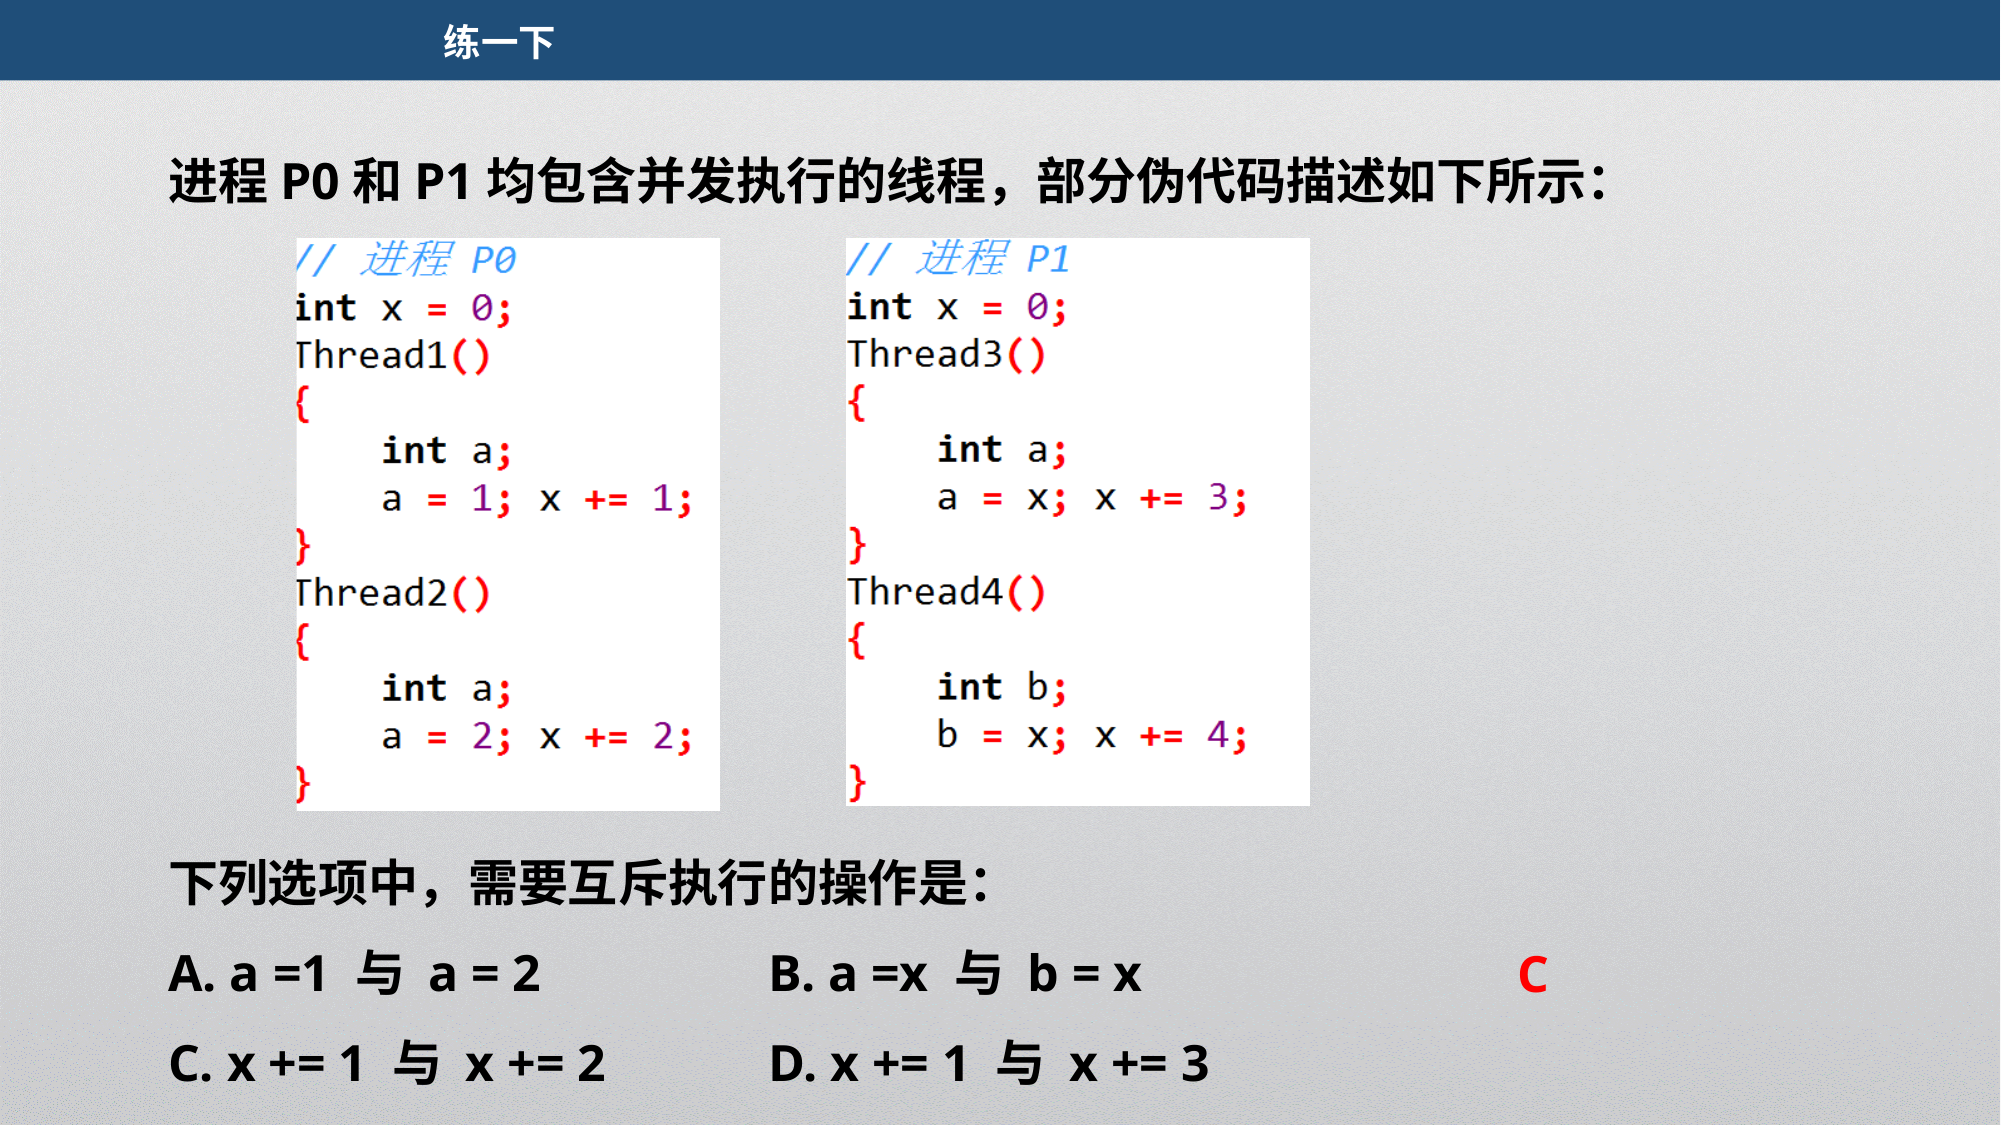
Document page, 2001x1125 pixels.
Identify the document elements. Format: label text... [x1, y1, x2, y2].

text_box C [1502, 904, 1564, 1010]
text_box [0, 0, 2000, 81]
picture [0, 0, 2001, 1125]
text_box 进程P0和P1均包含并发执行的线程，部分伪代码描述如下所示： [153, 112, 1822, 217]
text_box 练一下 [0, 11, 1000, 71]
text_box 下列选项中，需要互斥执行的操作是： A. a =1 与 a = 2 B. a =x 与 b = x C. x += 1 与 x += 2 D. x += 1 与 x += 3 [153, 814, 1822, 1099]
